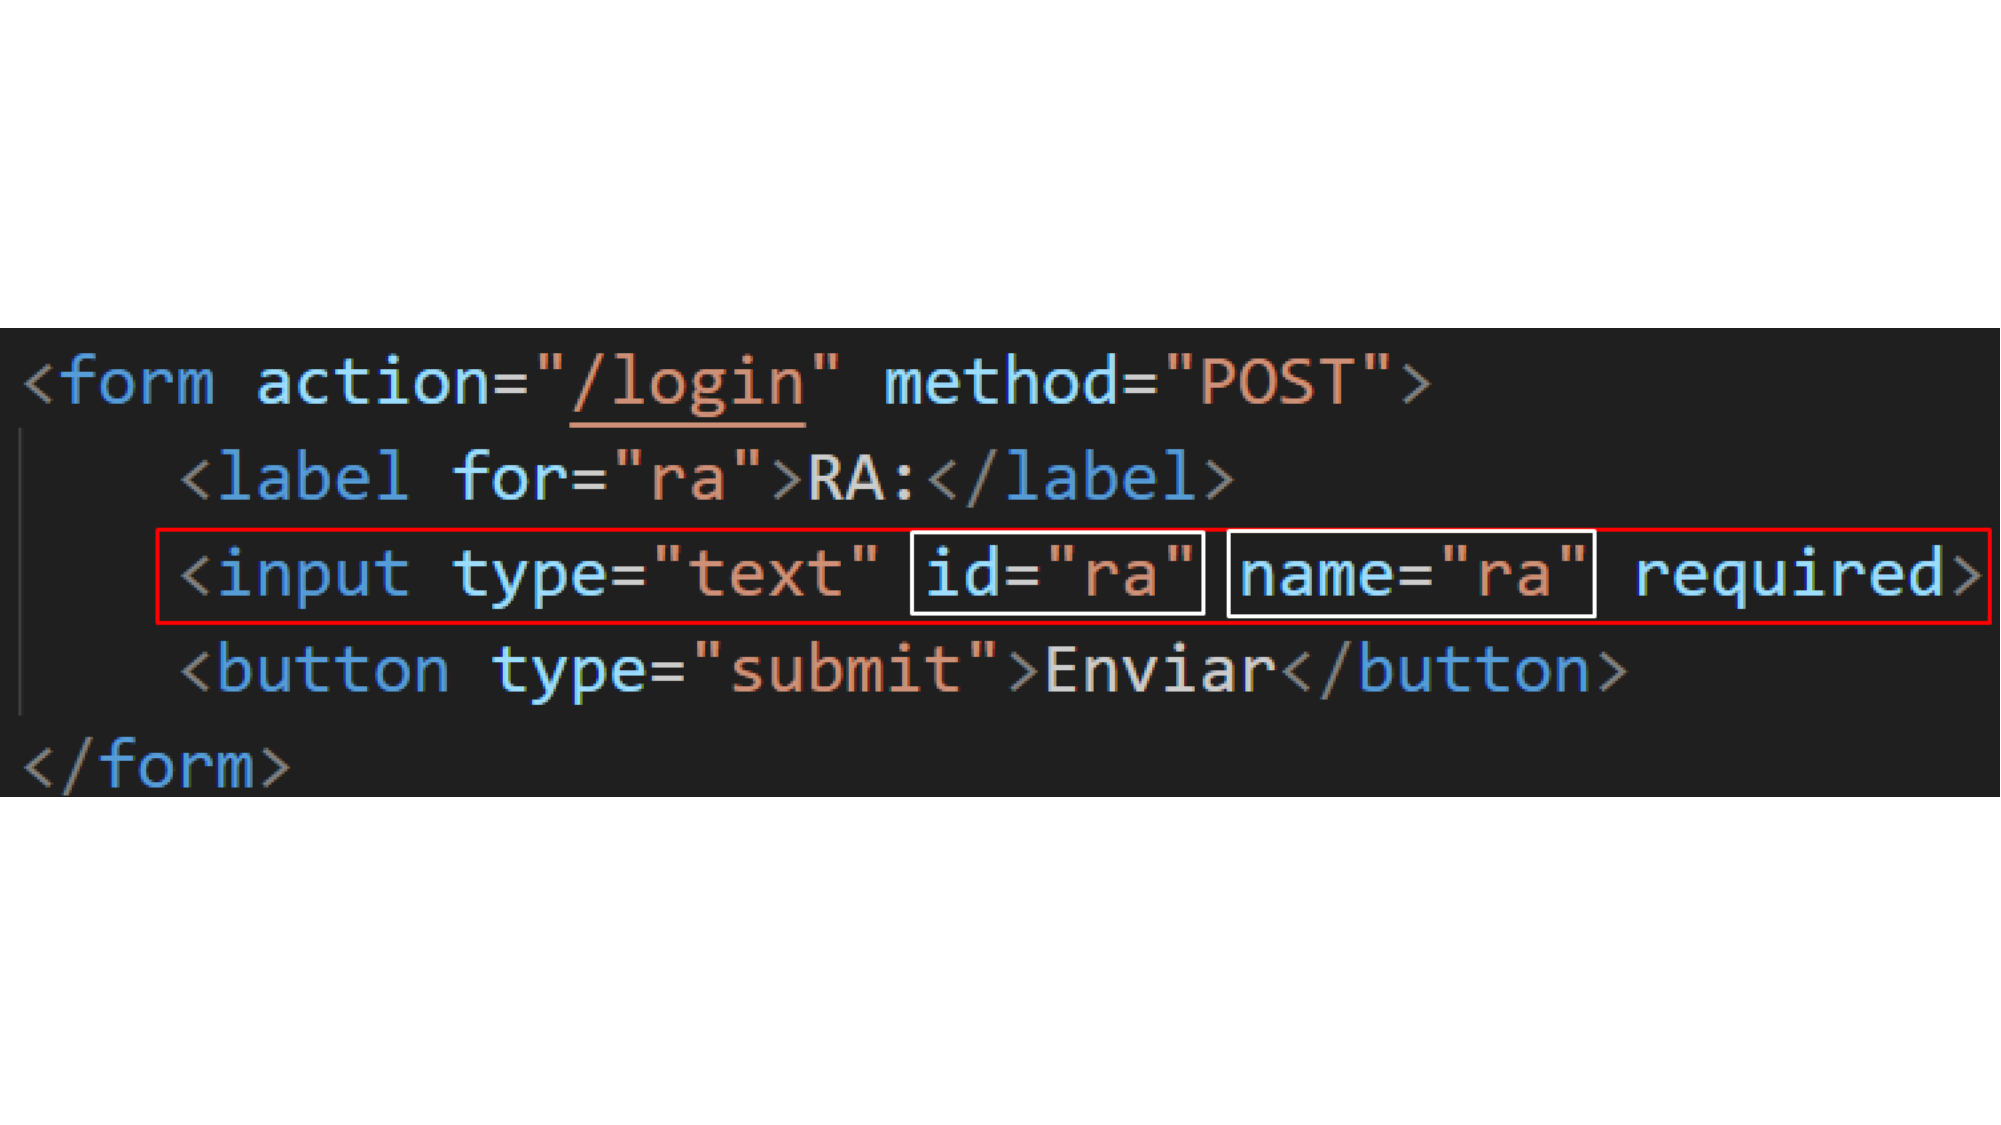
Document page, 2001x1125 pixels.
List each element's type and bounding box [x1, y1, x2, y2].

picture [0, 328, 2000, 797]
